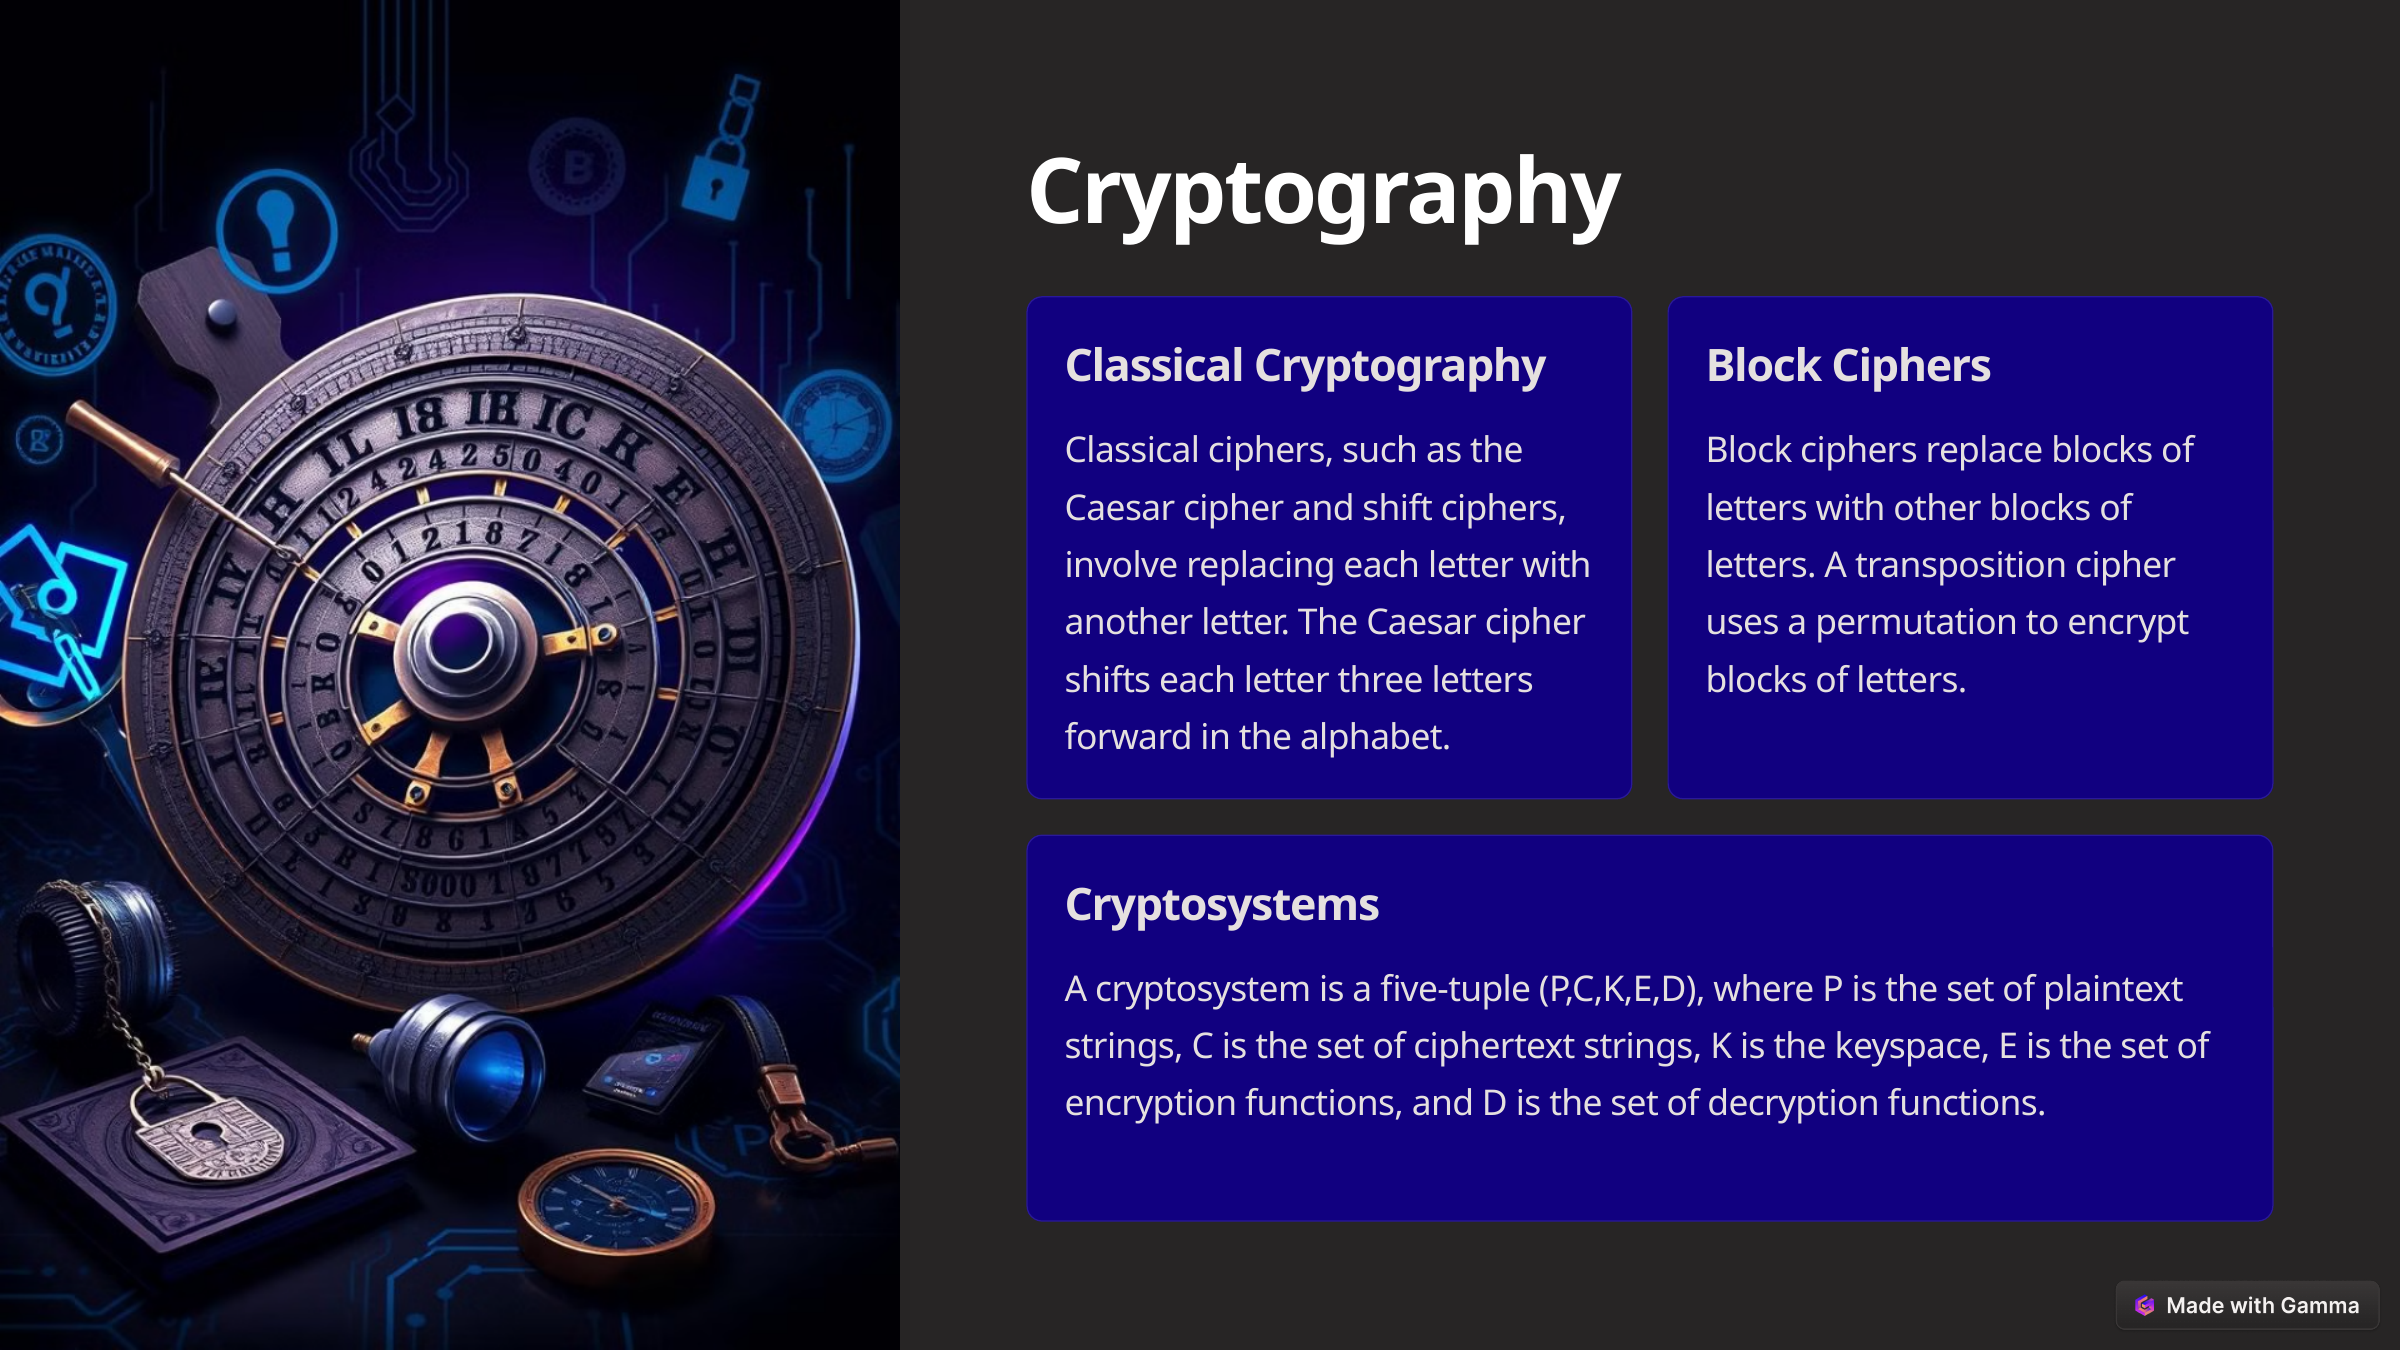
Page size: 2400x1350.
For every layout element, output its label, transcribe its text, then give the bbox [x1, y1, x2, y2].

text_box Cryptography [1026, 128, 1935, 243]
picture [0, 0, 900, 1350]
text_box Cryptosystems [1064, 872, 1519, 930]
text_box Block Ciphers [1705, 334, 2160, 391]
text_box A cryptosystem is a five-tuple (P,C,K,E,D), where P is the set of plaintext strings, C is the set of ciphertext strings, K is the keyspace, E is the set of encryption functions, and D is the set of decryption functions. [1064, 951, 2236, 1184]
text_box Classical Cryptography [1064, 334, 1556, 391]
text_box Classical ciphers, such as the Caesar cipher and shift ciphers, involve replacing each letter with another letter. The Caesar cipher shifts each letter three letters forward in the alphabet. [1064, 412, 1595, 762]
text_box [1027, 296, 1632, 799]
text_box [1027, 835, 2273, 1222]
text_box [1668, 296, 2273, 799]
text_box Block ciphers replace blocks of letters with other blocks of letters. A transposition cipher uses a permutation to encrypt blocks of letters. [1705, 412, 2236, 704]
picture [2106, 1271, 2389, 1339]
